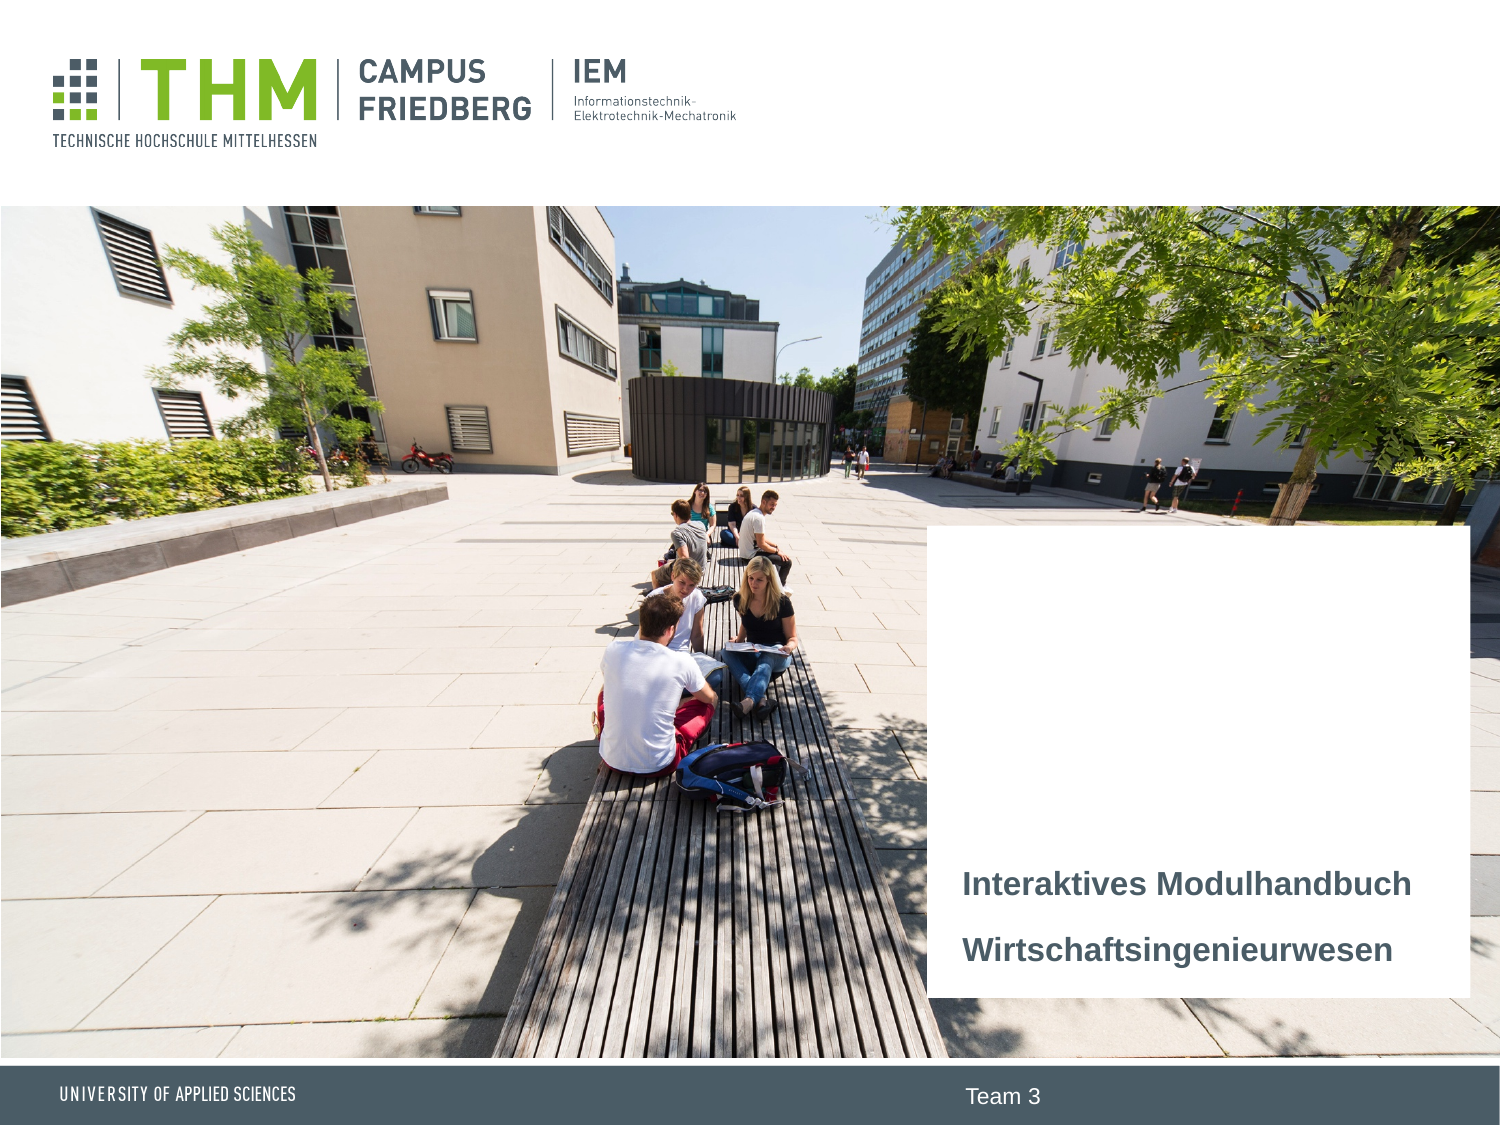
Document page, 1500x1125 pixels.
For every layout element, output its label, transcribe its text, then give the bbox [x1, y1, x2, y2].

picture [1, 206, 1500, 1058]
picture [53, 59, 736, 147]
picture [59, 1083, 296, 1105]
list Interaktives Modulhandbuch Wirtschaftsingenieurwesen [962, 609, 1436, 976]
